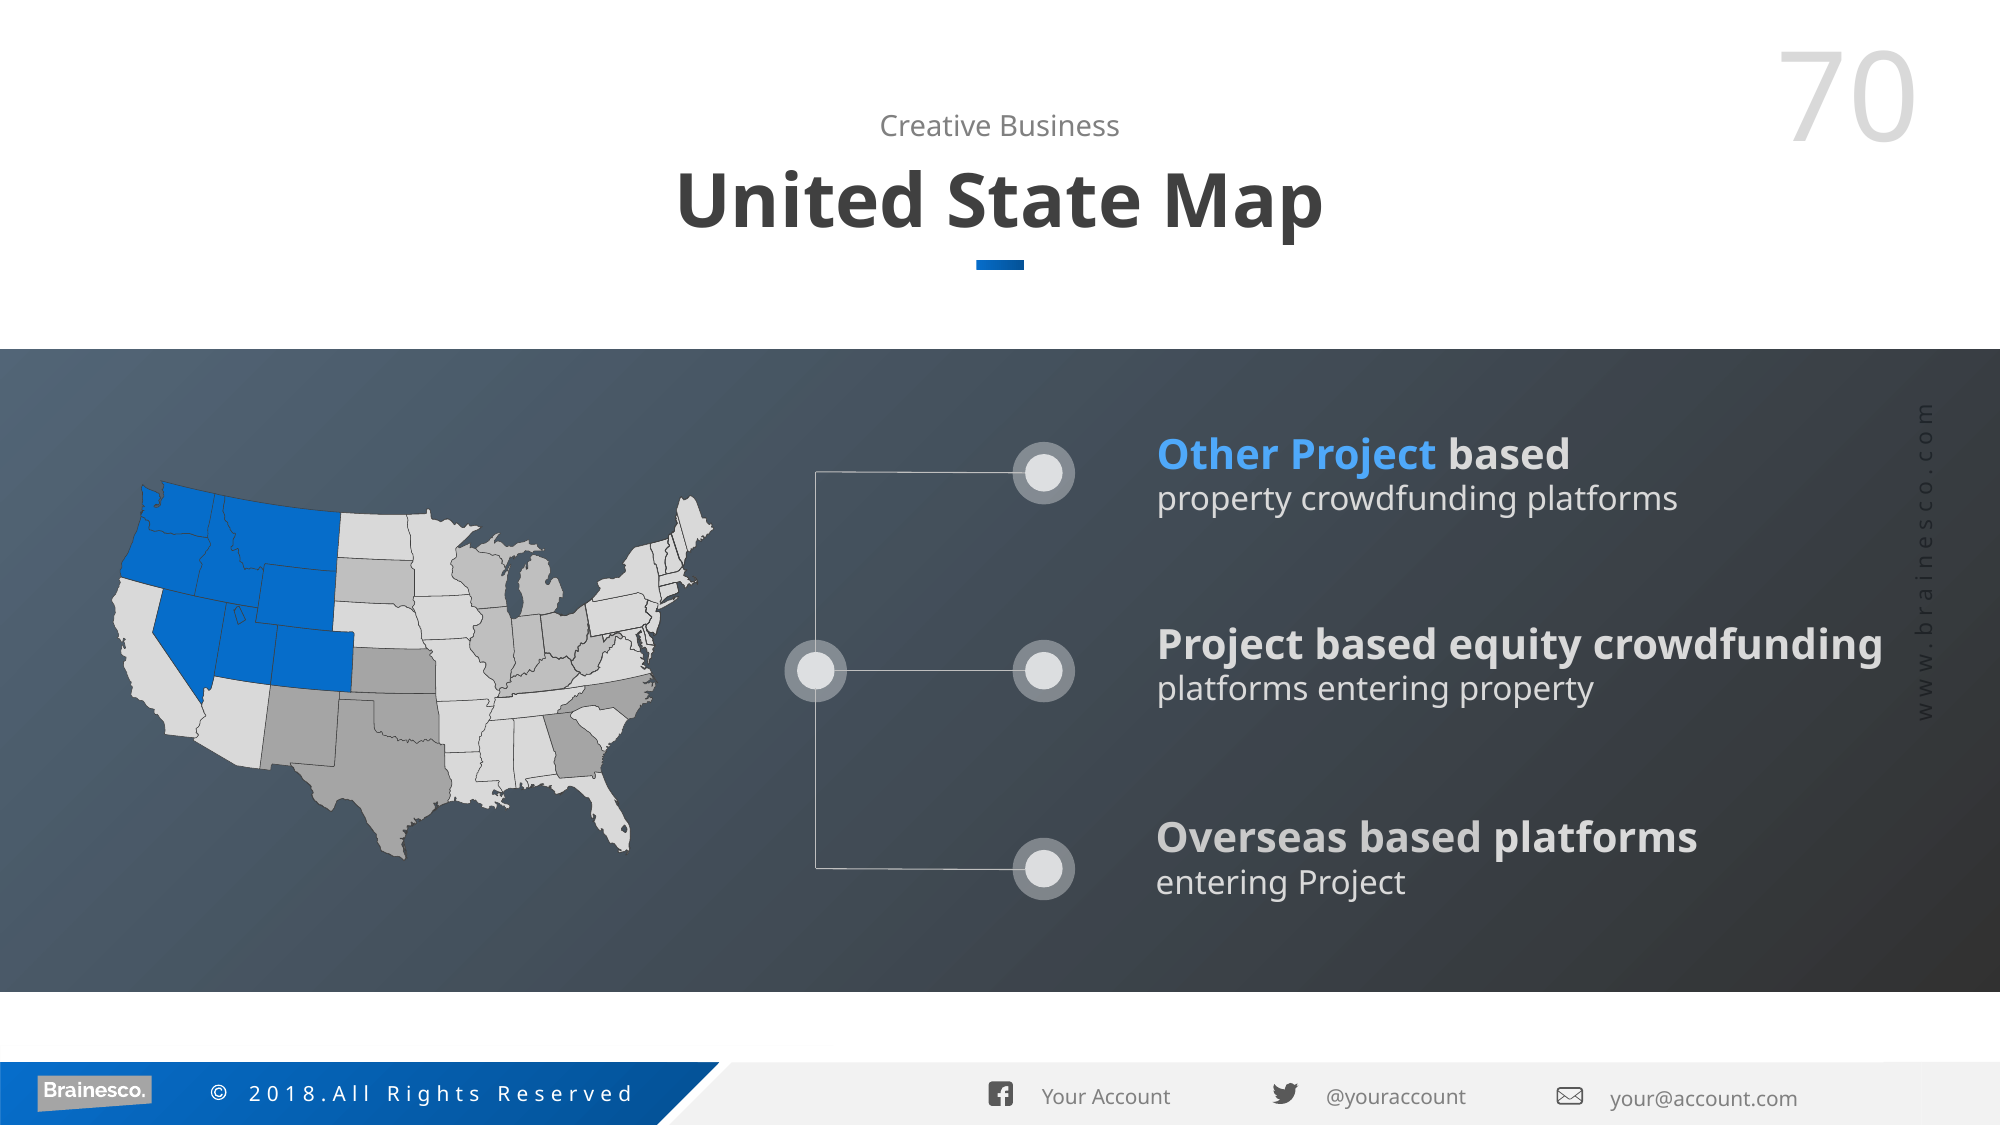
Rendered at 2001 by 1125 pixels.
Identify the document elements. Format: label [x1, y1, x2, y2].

picture [0, 349, 2000, 992]
text_box [601, 100, 1399, 271]
